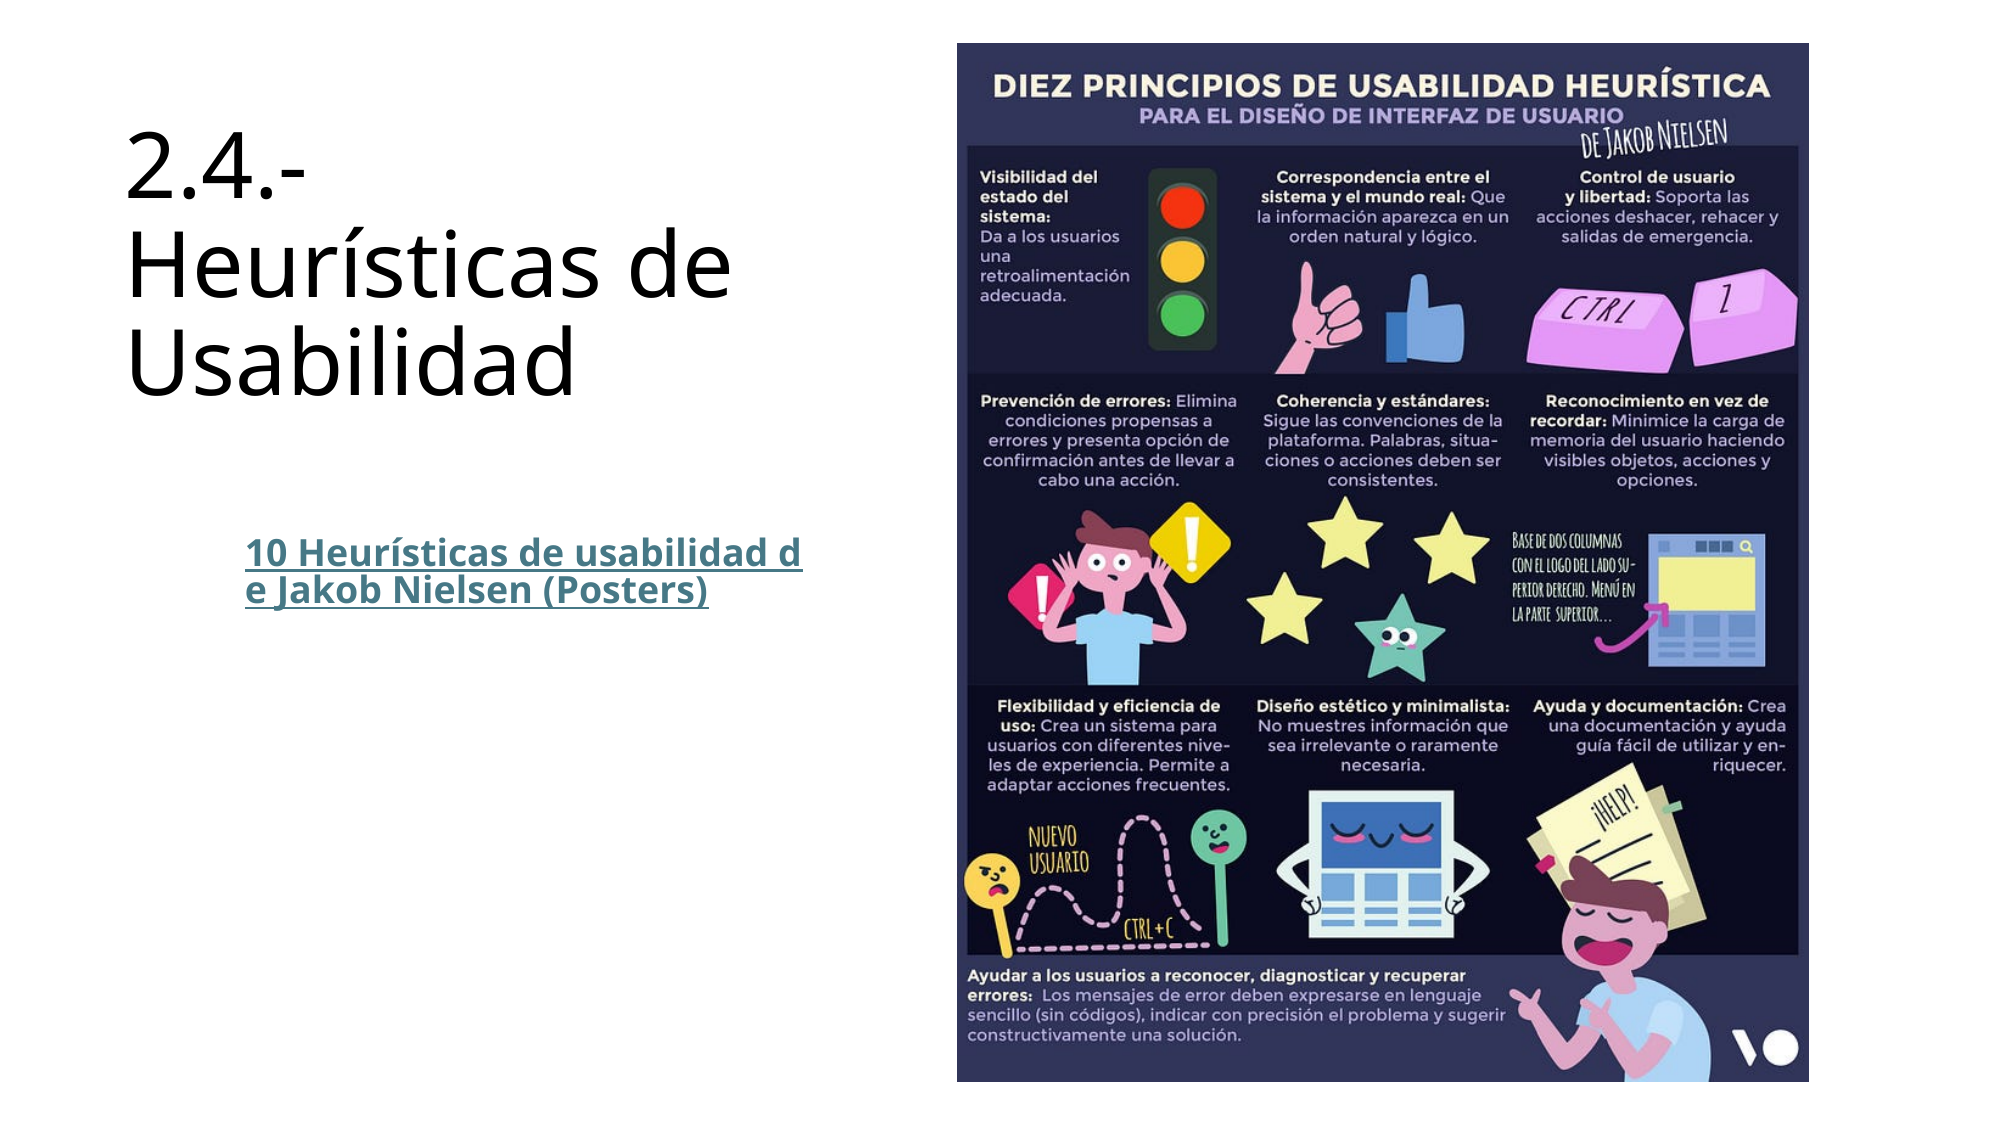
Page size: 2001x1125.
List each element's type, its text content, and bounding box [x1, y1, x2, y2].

text_box 10 Heurísticas de usabilidad de Jakob Nielsen (Posters) [230, 521, 819, 587]
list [956, 42, 1810, 1083]
title 2.4.- Heurísticas de Usabilidad [109, 158, 805, 377]
